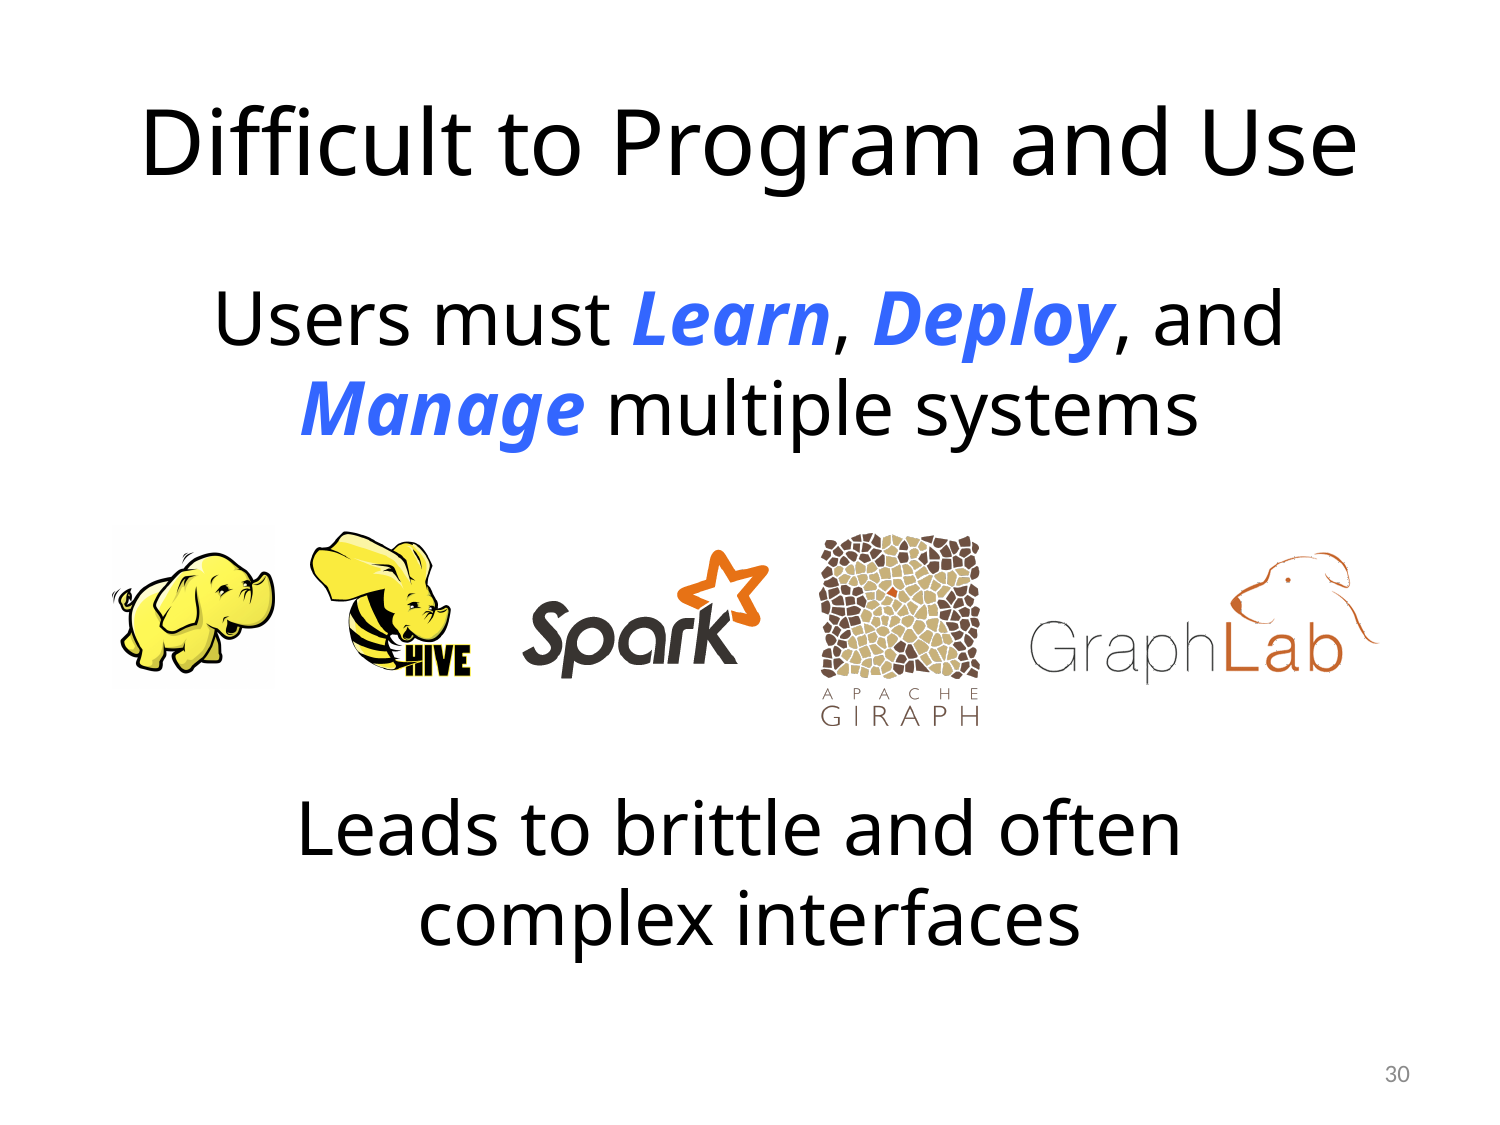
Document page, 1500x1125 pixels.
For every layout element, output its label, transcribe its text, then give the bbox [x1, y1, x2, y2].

slide_number 30 [1074, 1042, 1425, 1103]
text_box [112, 524, 1401, 727]
list Users must Learn, Deploy, and Manage multiple systems Leads to brittle and often complex interfaces [75, 262, 1425, 1005]
title Difficult to Program and Use [75, 45, 1425, 233]
